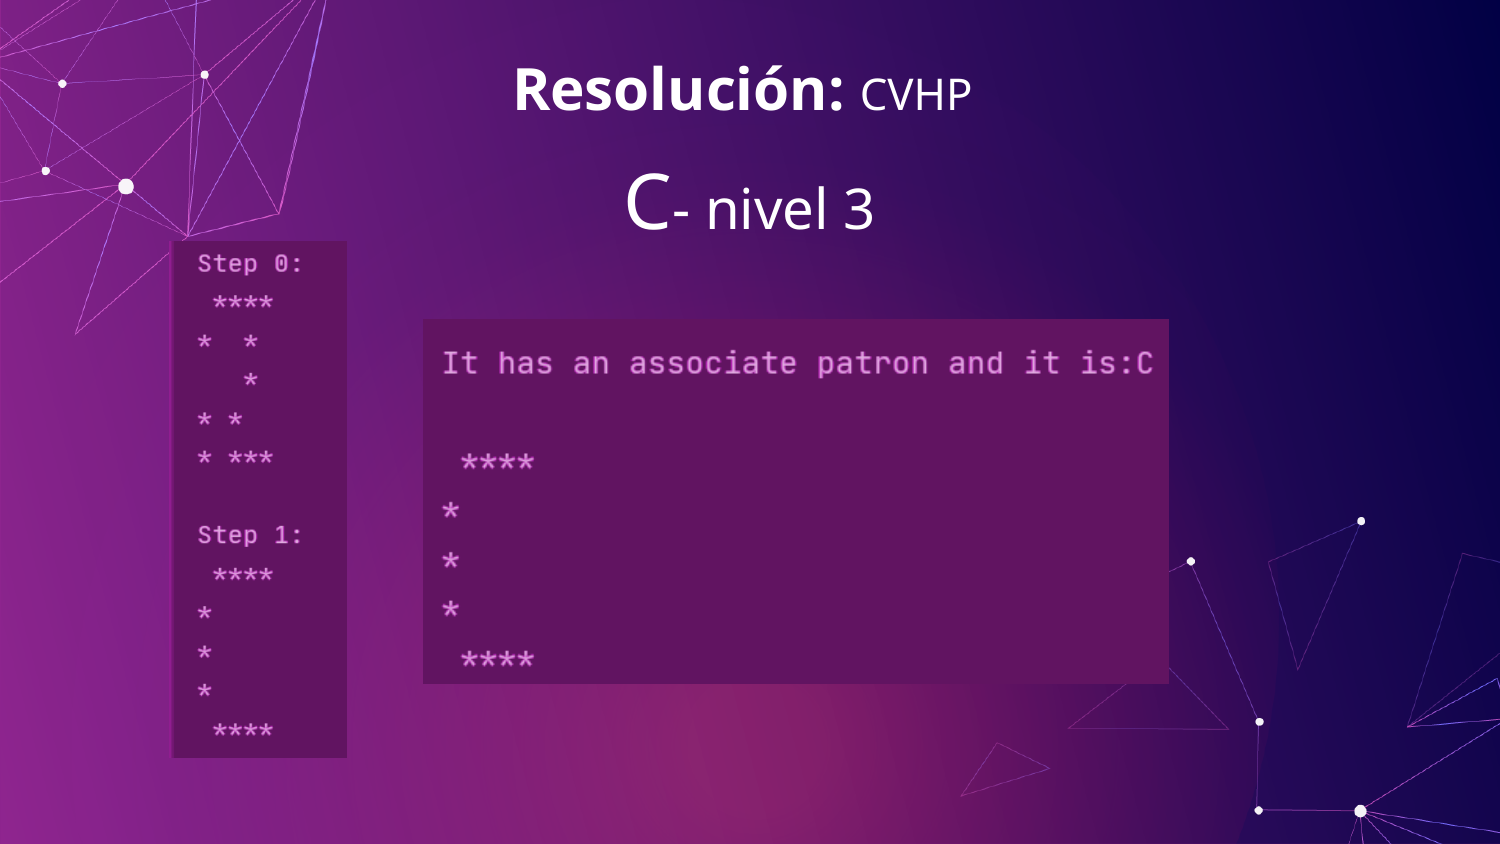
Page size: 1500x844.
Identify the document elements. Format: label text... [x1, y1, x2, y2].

text_box C- nivel 3 [503, 137, 997, 233]
picture [0, 0, 1500, 844]
title Resolución: CVHP [367, 18, 1133, 138]
